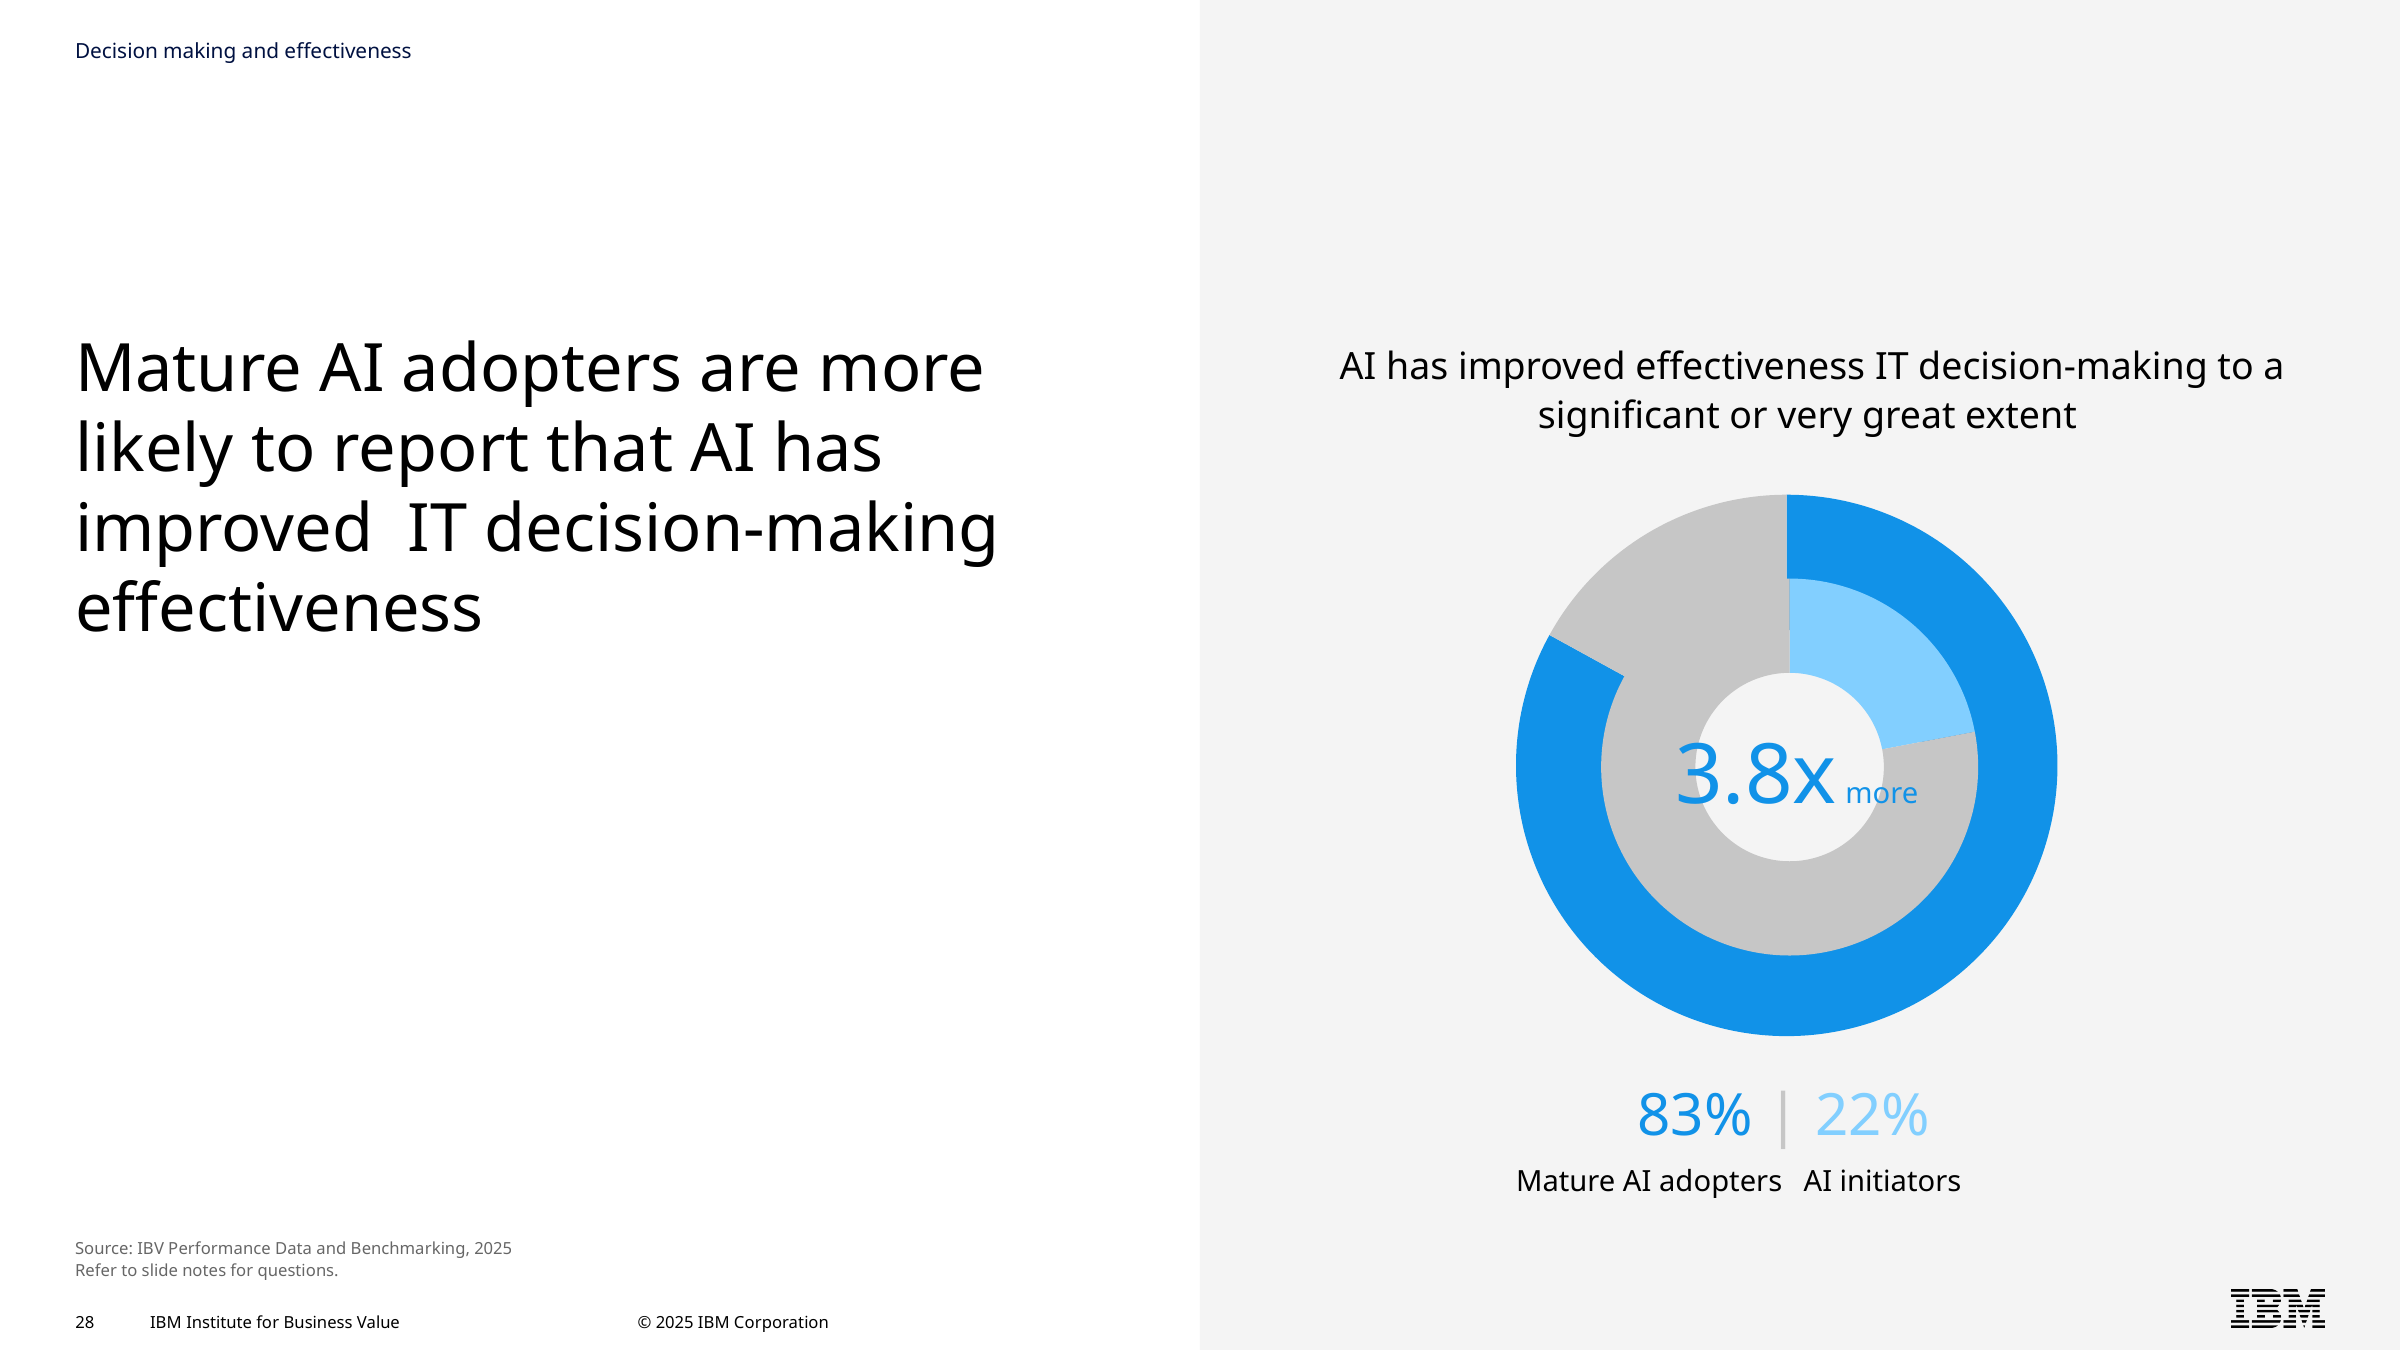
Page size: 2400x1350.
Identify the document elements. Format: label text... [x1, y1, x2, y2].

title Mature AI adopters are more likely to report that AI has improved IT decision-making effectiveness [75, 324, 1155, 513]
chart [1312, 494, 2207, 1076]
list Decision making and effectiveness [75, 37, 1163, 75]
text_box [1515, 1062, 2151, 1201]
text_box AI has improved effectiveness IT decision-making to a significant or very great extent [1312, 337, 2313, 400]
list Source: IBV Performance Data and Benchmarking, 2025 Refer to slide notes for questions. [75, 1204, 1170, 1280]
picture [2231, 1289, 2325, 1328]
